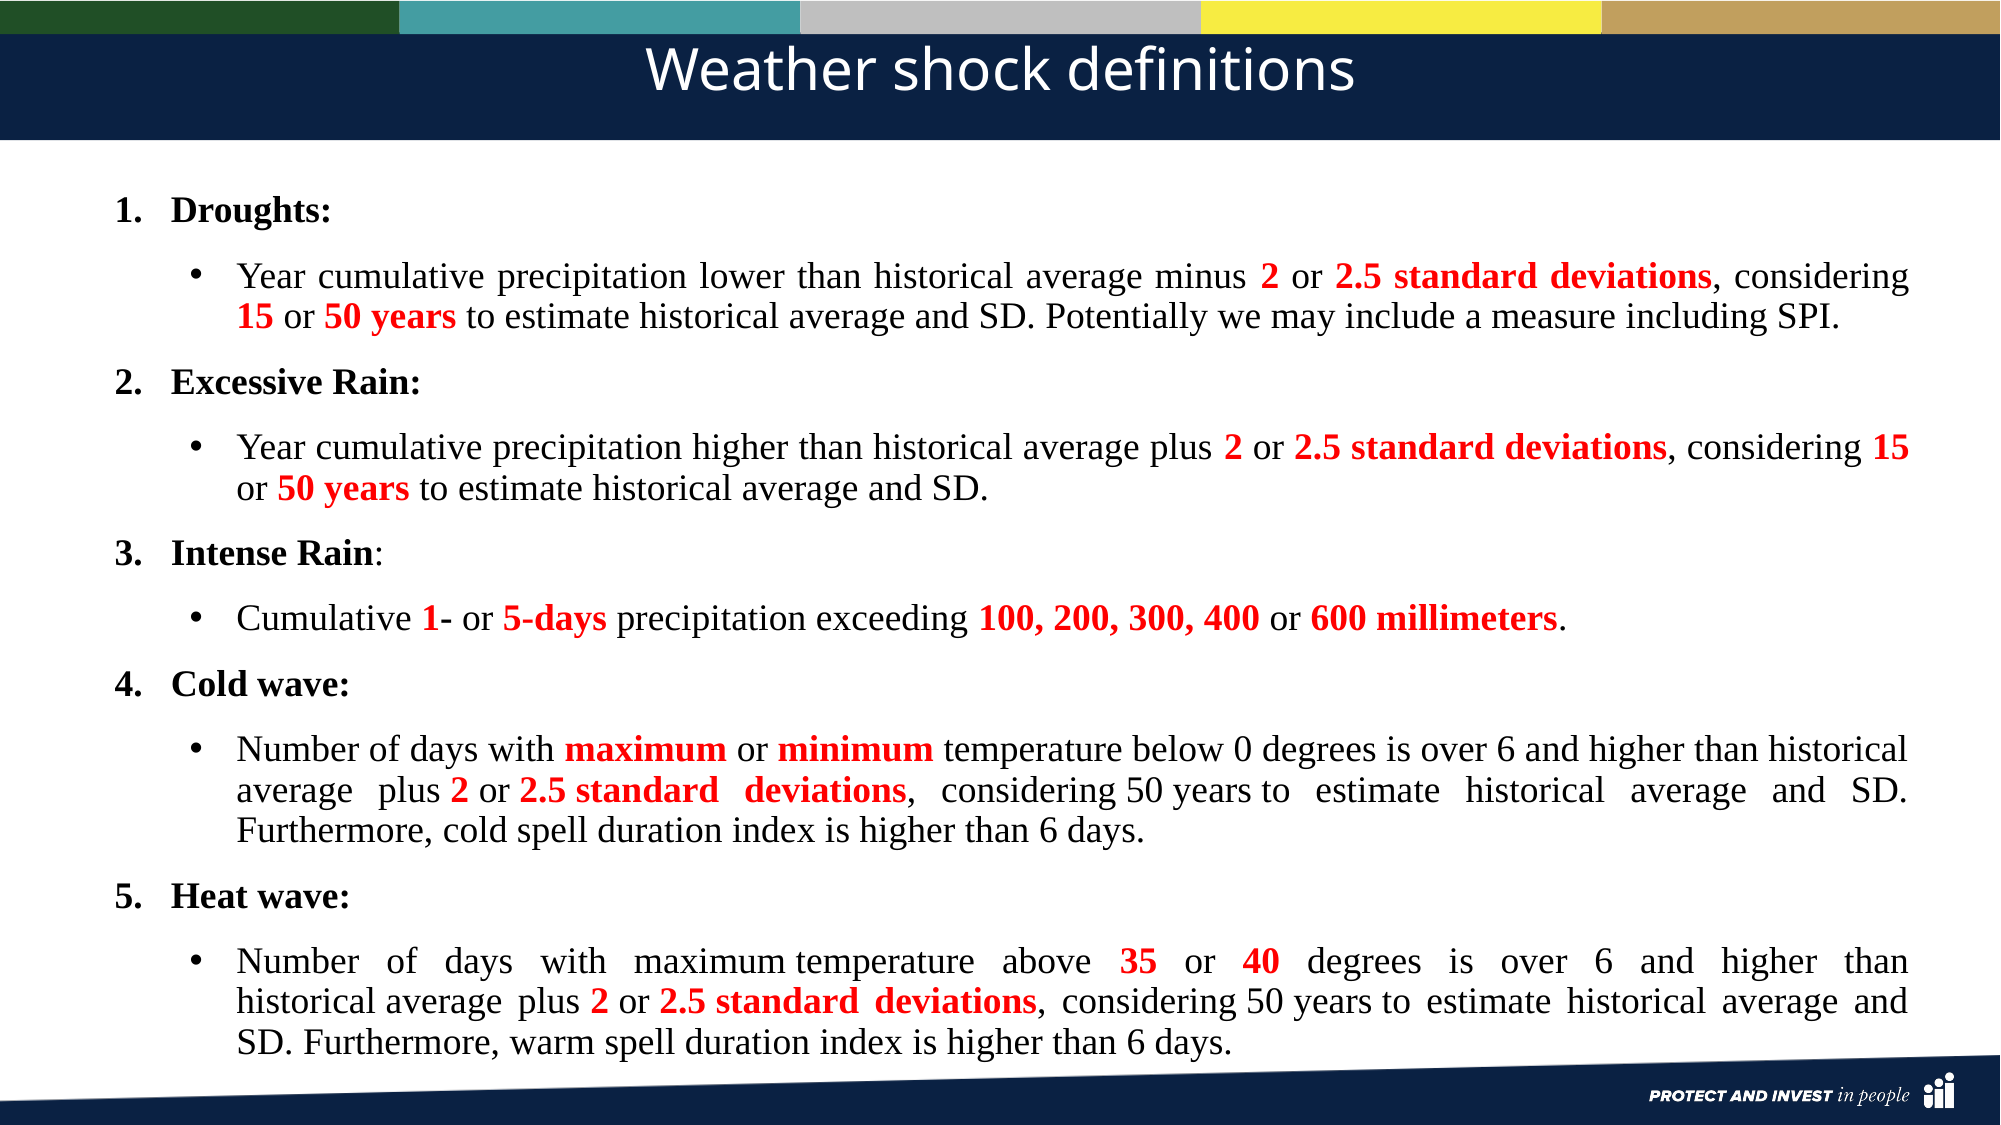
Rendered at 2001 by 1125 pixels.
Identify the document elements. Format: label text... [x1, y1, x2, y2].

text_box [0, 0, 2000, 35]
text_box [0, 1055, 2000, 1125]
text_box Droughts: Year cumulative precipitation lower than historical average minus 2 or 2.5 standard deviations, considering 15 or 50 years to estimate historical average and SD. Potentially we may include a measure including SPI. Excessive Rain: Year cumulative precipitation higher than historical average plus 2 or 2.5 standard deviations, considering 15 or 50 years to estimate historical average and SD. Intense Rain: Cumulative 1- or 5-days precipitation exceeding 100, 200, 300, 400 or 600 millimeters. Cold wave: Number of days with maximum or minimum temperature below 0 degrees is over 6 and higher than historical average plus 2 or 2.5 standard deviations, considering 50 years to estimate historical average and SD. Furthermore, cold spell duration index is higher than 6 days. Heat wave: Number of days with maximum temperature above 35 or 40 degrees is over 6 and higher than historical average plus 2 or 2.5 standard deviations, considering 50 years to estimate historical average and SD. Furthermore, warm spell duration index is higher than 6 days. [99, 182, 1925, 1055]
text_box Weather shock definitions [0, 35, 2000, 141]
